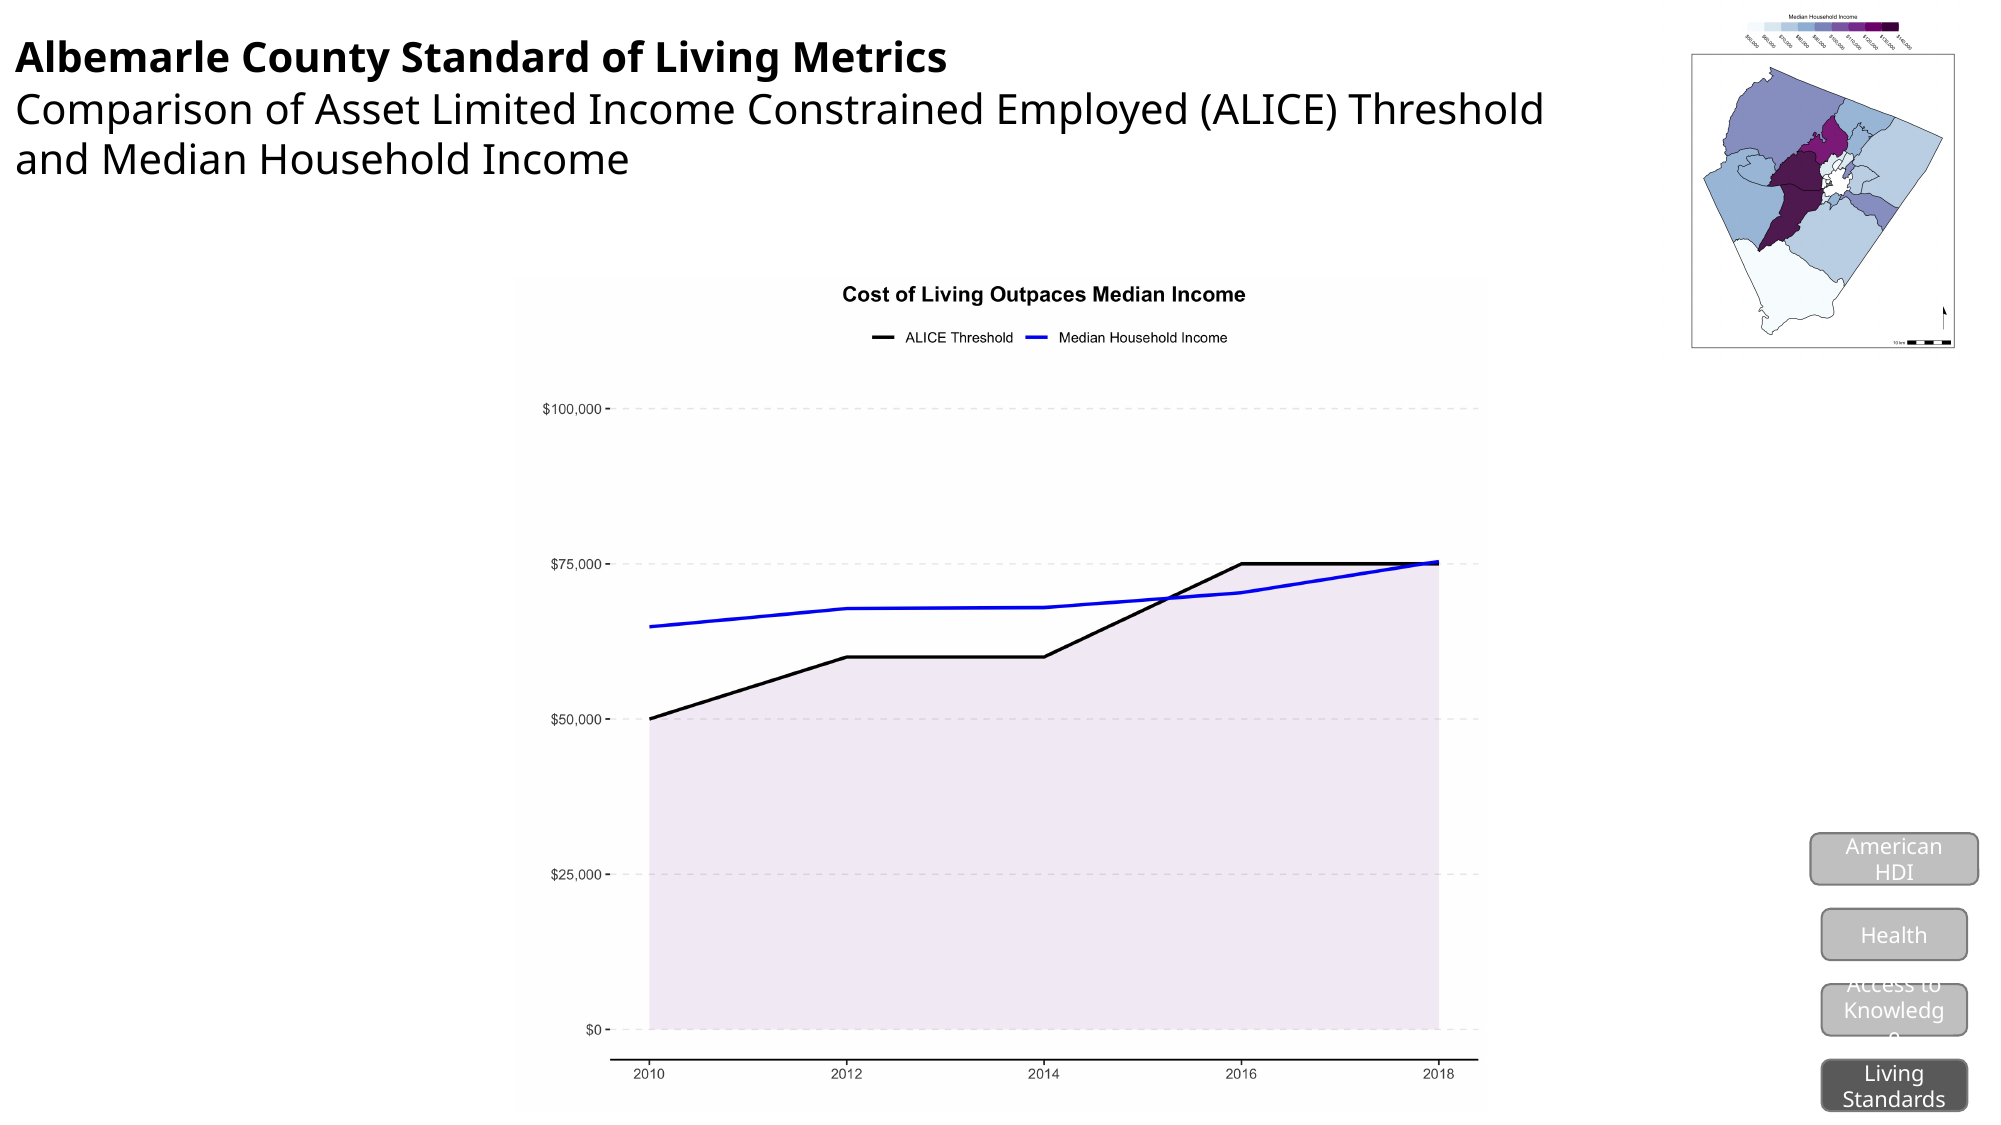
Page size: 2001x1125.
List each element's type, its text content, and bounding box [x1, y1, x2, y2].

text_box American HDI [1809, 832, 1980, 886]
text_box Living Standards [1820, 1058, 1969, 1113]
picture [1641, 0, 2000, 363]
text_box Health [1820, 907, 1969, 962]
text_box Albemarle County Standard of Living Metrics [0, 23, 1641, 89]
text_box Comparison of Asset Limited Income Constrained Employed (ALICE) Threshold and Median Household Income [0, 75, 1586, 191]
text_box Access to Knowledge [1820, 983, 1969, 1037]
picture [513, 277, 1487, 1112]
